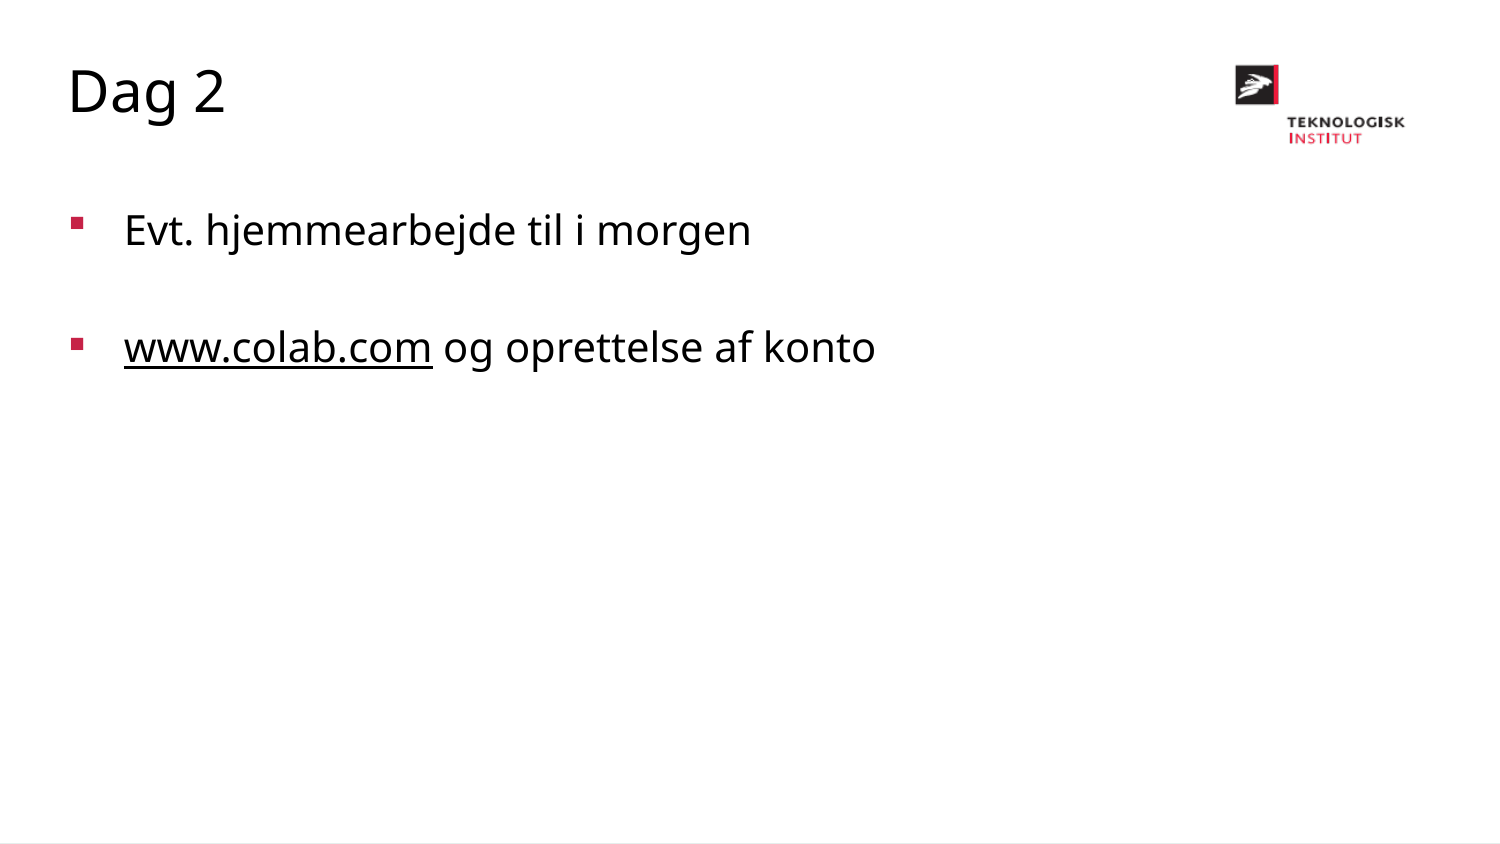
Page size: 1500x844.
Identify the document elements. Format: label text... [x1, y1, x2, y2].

list Evt. hjemmearbejde til i morgen www.colab.com og oprettelse af konto [46, 183, 1447, 418]
list Dag 2 [46, 33, 1204, 185]
